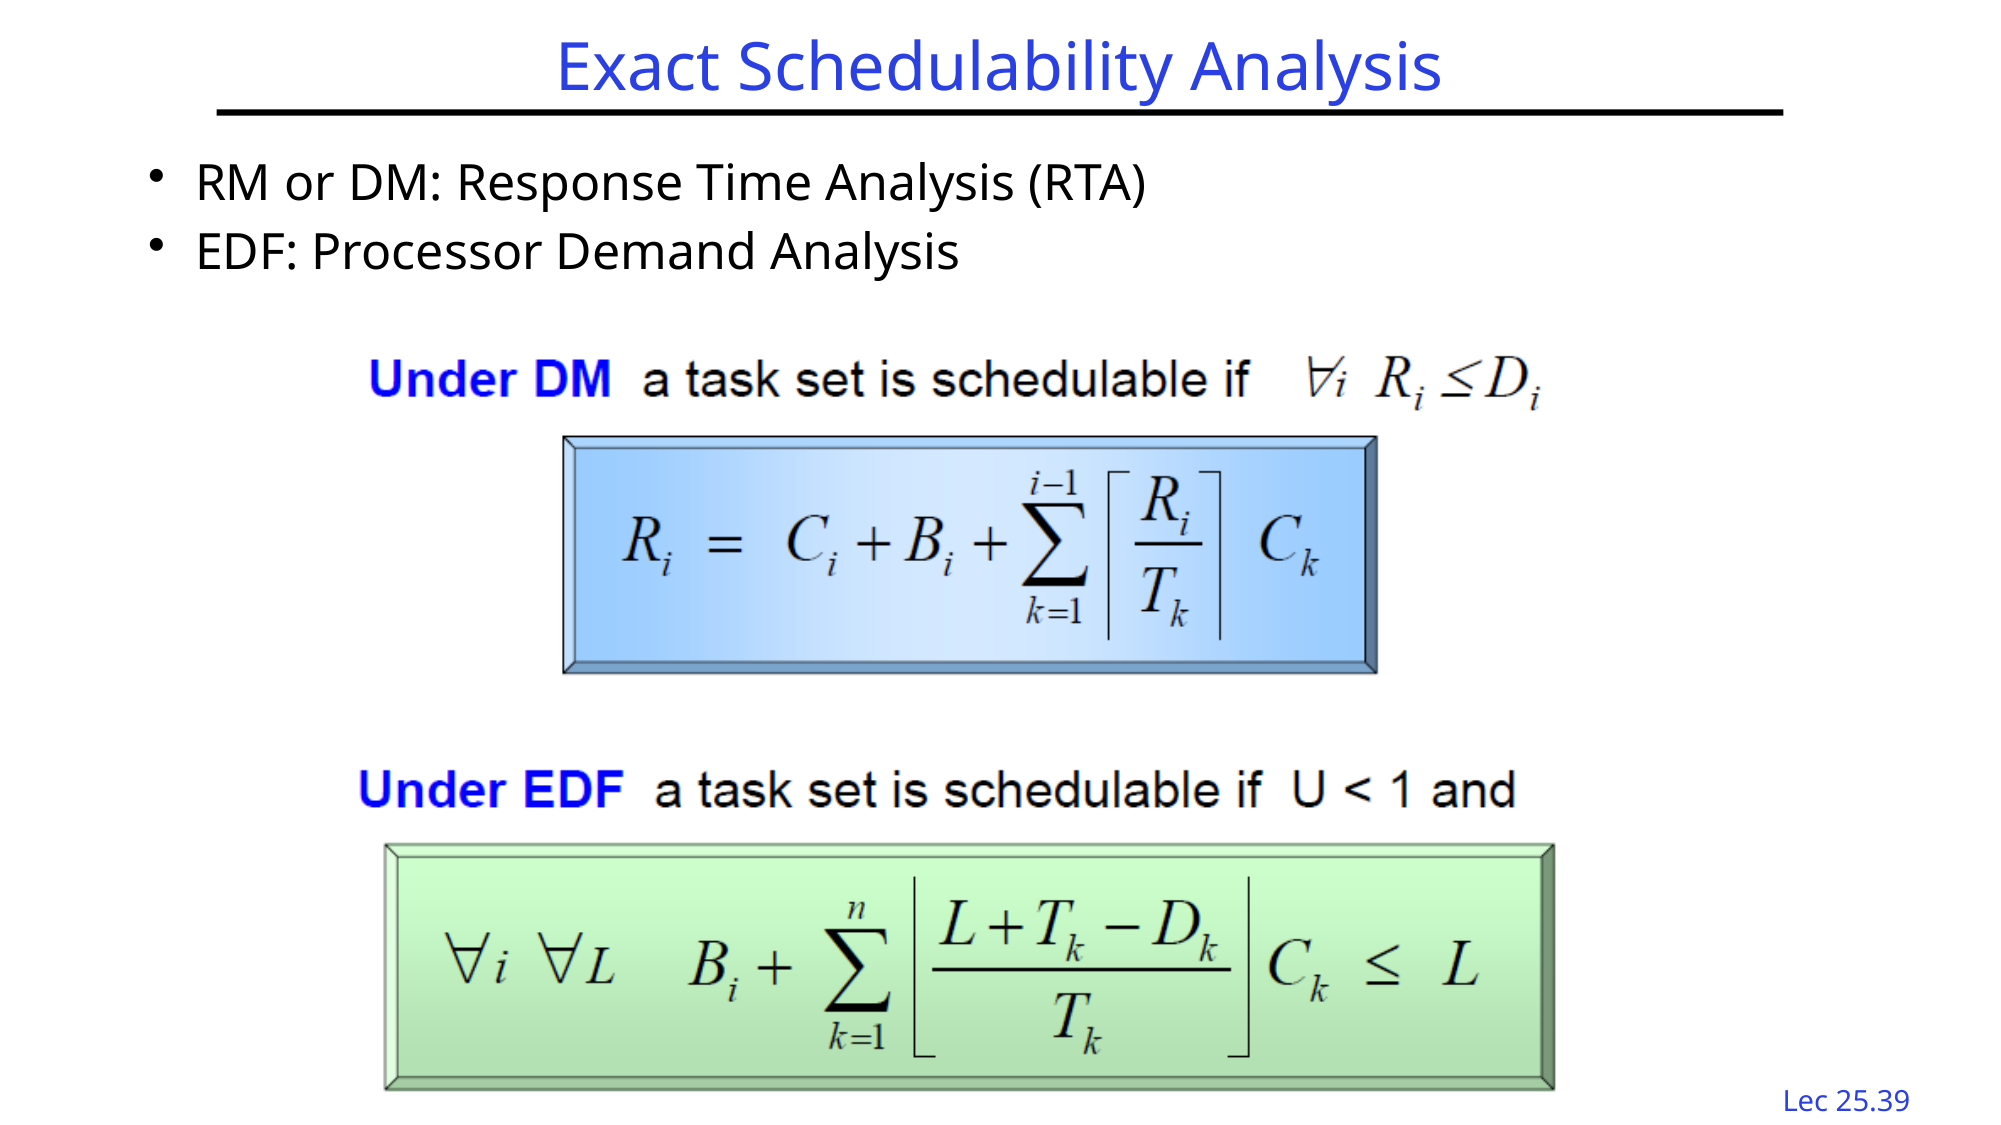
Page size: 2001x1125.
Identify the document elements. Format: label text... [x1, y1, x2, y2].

picture [349, 343, 1564, 1101]
list RM or DM: Response Time Analysis (RTA) EDF: Processor Demand Analysis [133, 149, 1867, 988]
title Exact Schedulability Analysis [216, 24, 1784, 113]
